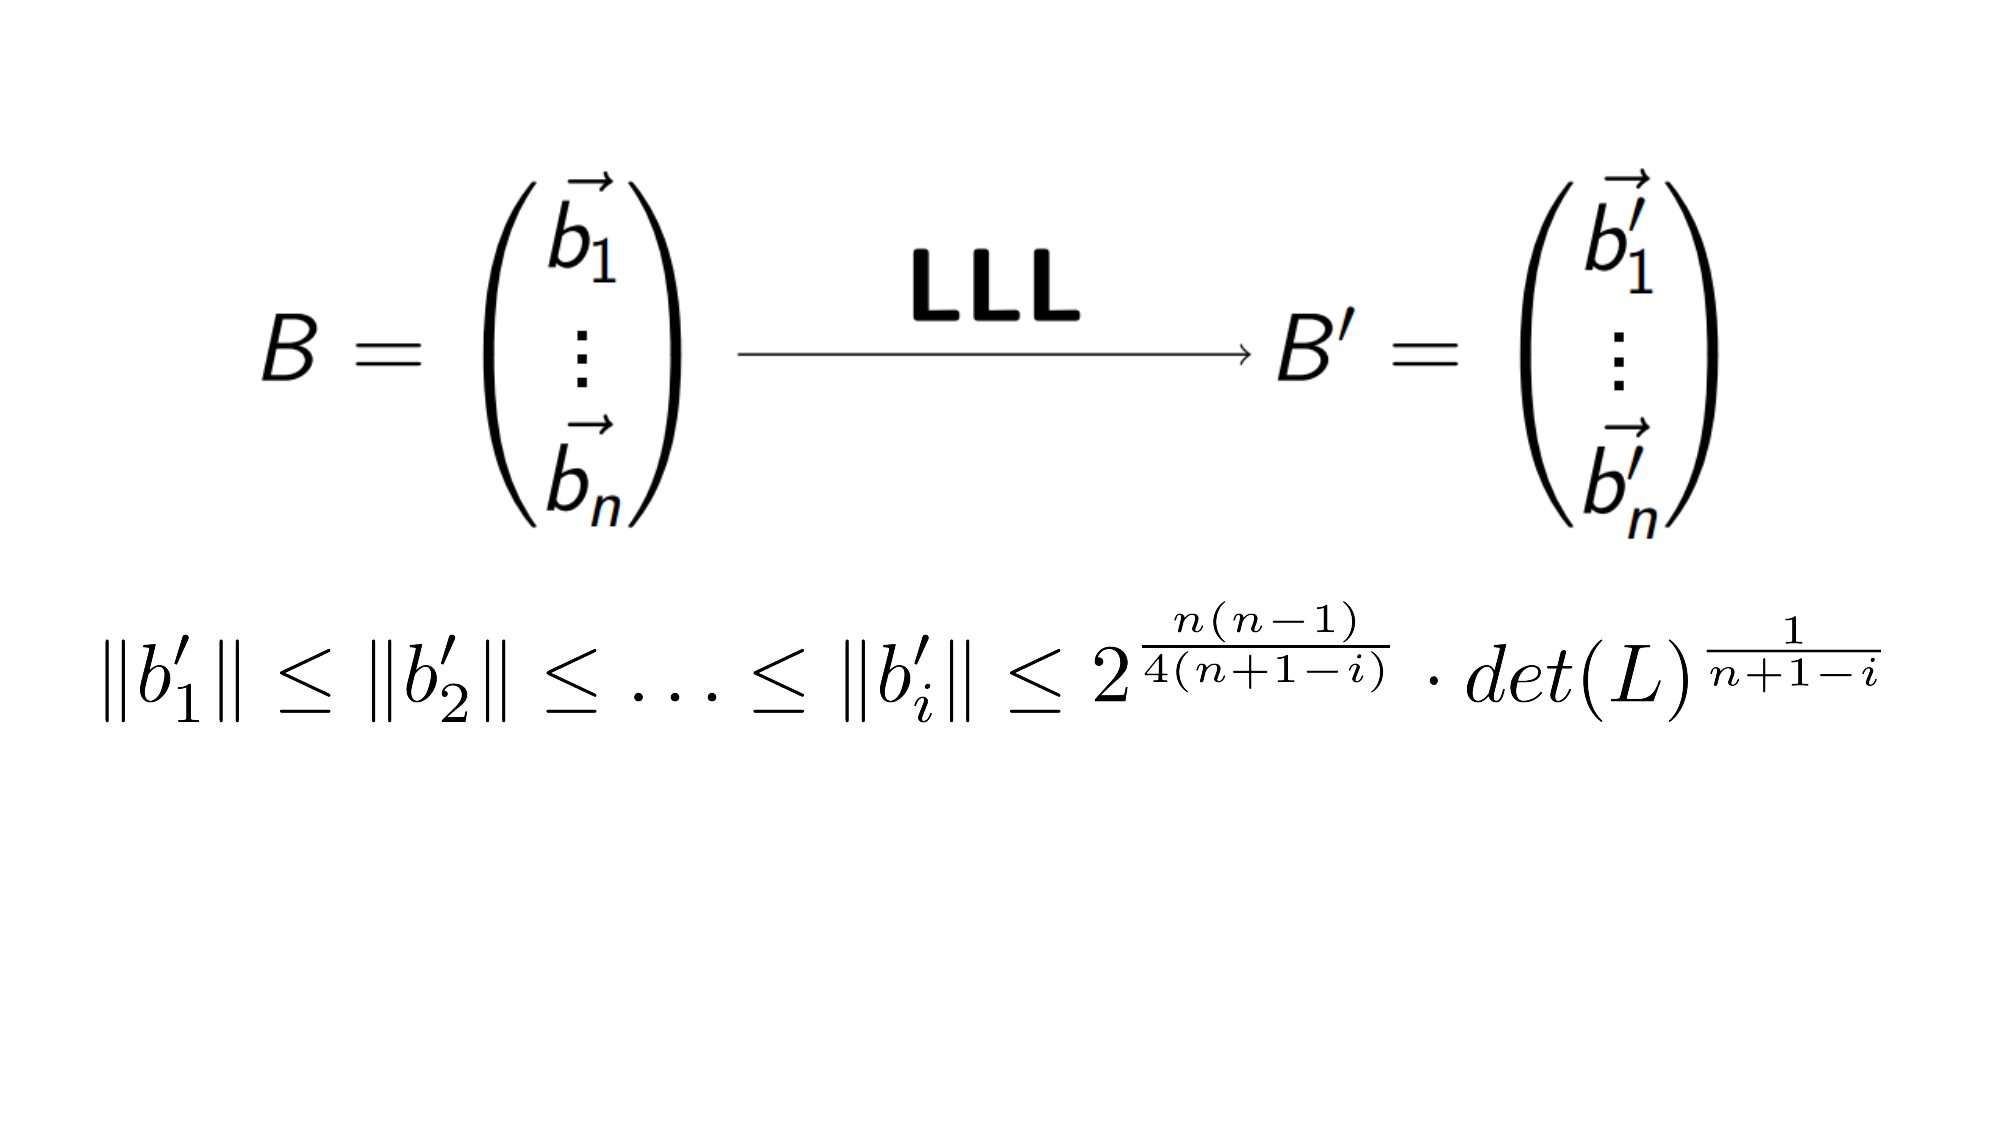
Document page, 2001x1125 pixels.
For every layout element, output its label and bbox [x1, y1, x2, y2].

picture [105, 601, 1881, 1125]
picture [240, 153, 1746, 575]
